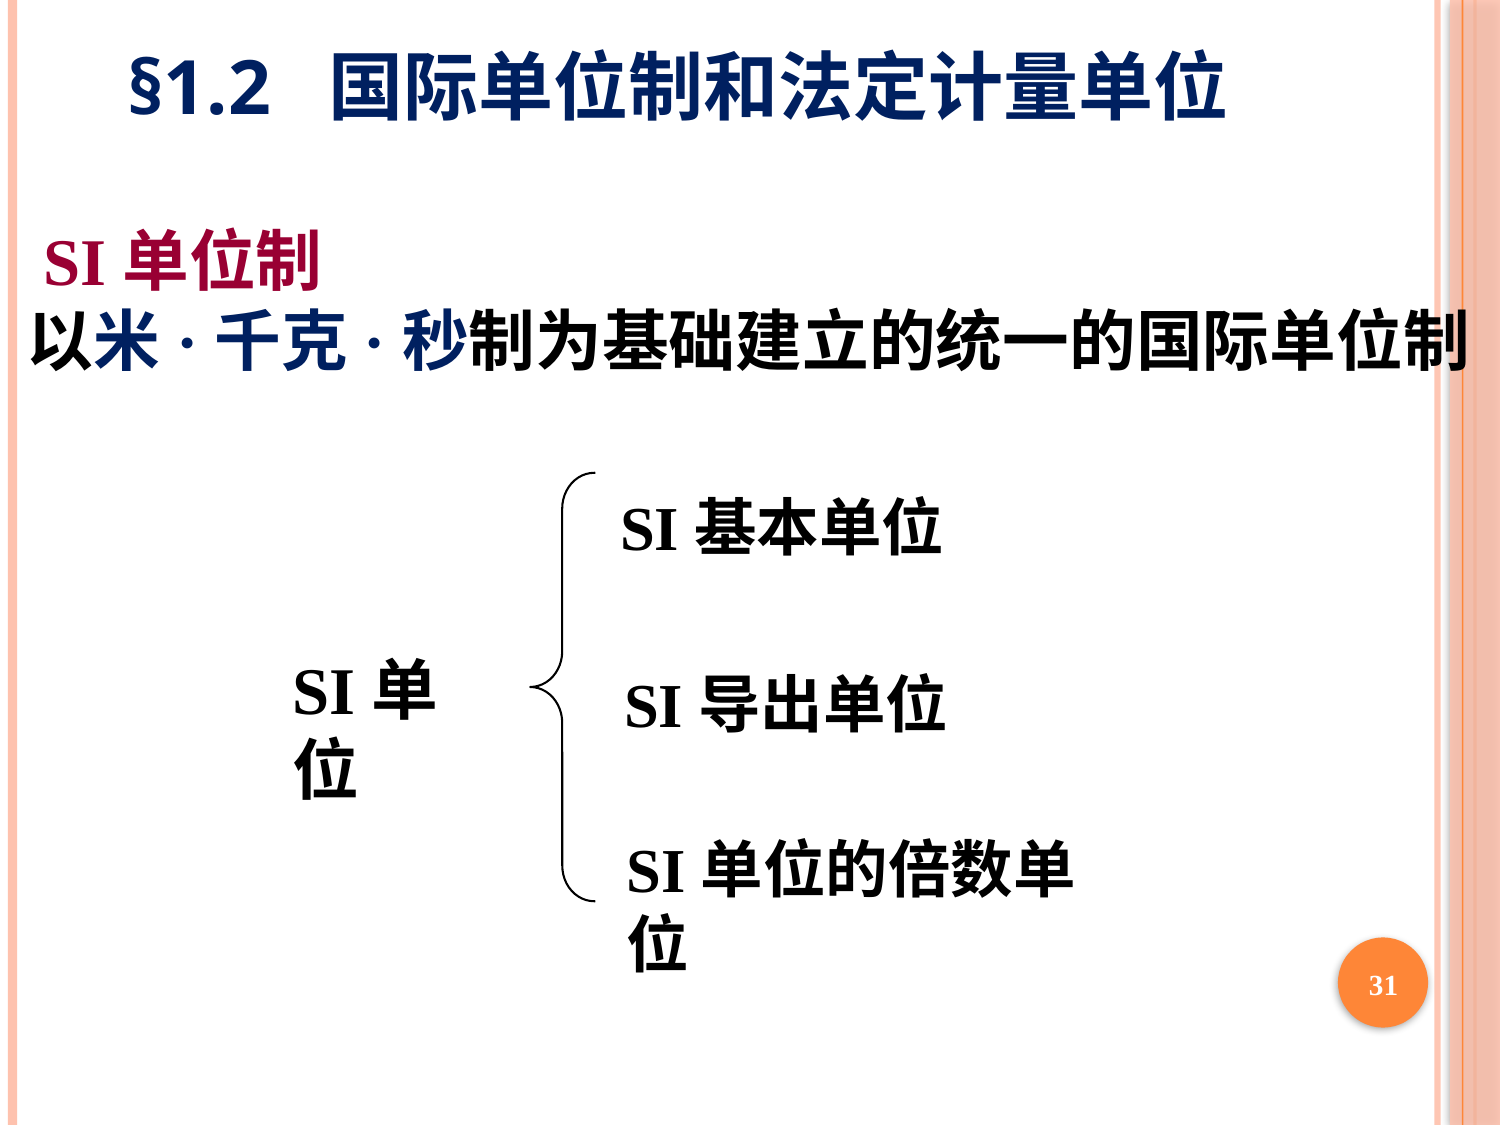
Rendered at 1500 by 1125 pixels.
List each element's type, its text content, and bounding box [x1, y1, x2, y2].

text_box SI单位 [277, 640, 512, 816]
text_box SI单位的倍数单位 [611, 822, 1150, 988]
text_box SI导出单位 [609, 657, 972, 748]
text_box §1.2 国际单位制和法定计量单位 [112, 42, 1388, 138]
text_box [530, 472, 595, 902]
text_box SI基本单位 [595, 480, 1008, 571]
text_box SI单位制 以米·千克·秒制为基础建立的统一的国际单位制 [11, 210, 1485, 386]
text_box [1333, 940, 1434, 1026]
